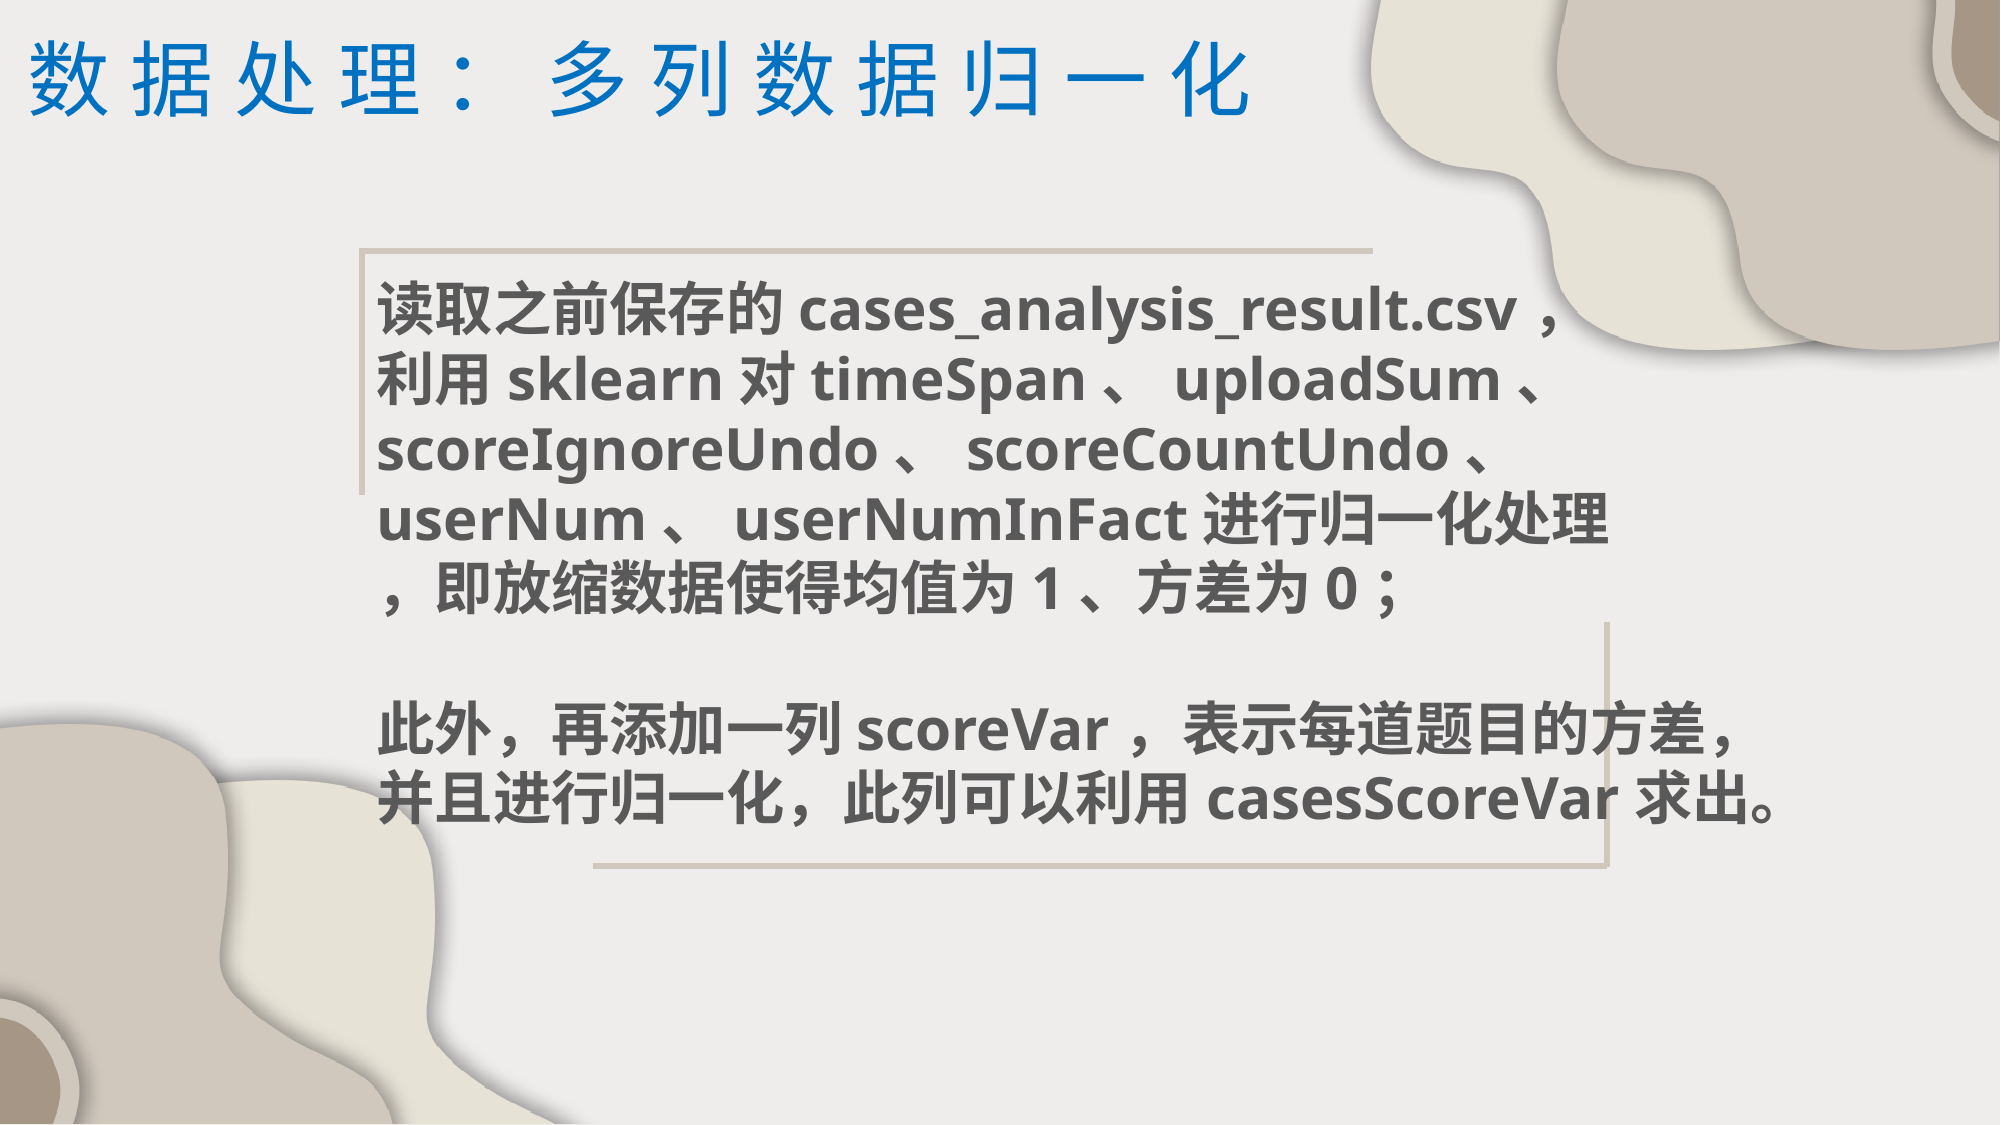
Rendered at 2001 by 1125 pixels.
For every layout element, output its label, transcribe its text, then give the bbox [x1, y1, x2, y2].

title 数据处理：多列数据归一化 [27, 27, 1263, 148]
picture [0, 0, 2000, 1125]
text_box 读取之前保存的cases_analysis_result.csv， 利用sklearn对timeSpan、uploadSum、 scoreIgnoreUndo、scoreCountUndo、 userNum、userNumInFact进行归一化处理 ，即放缩数据使得均值为1、方差为0； 此外，再添加一列scoreVar，表示每道题目的方差， 并且进行归一化，此列可以利用casesScoreVar求出。 [361, 264, 1824, 839]
